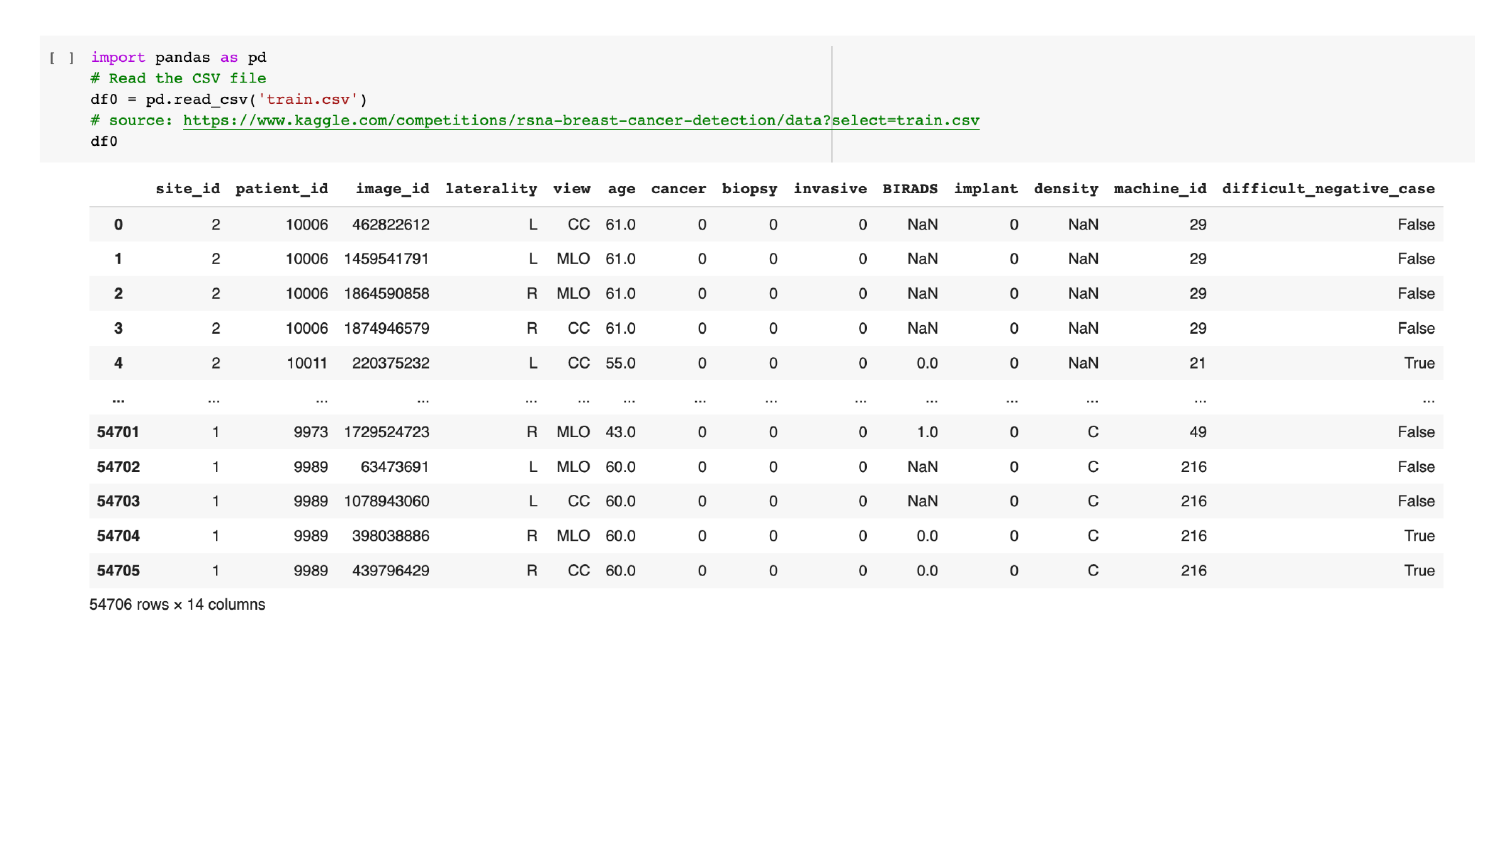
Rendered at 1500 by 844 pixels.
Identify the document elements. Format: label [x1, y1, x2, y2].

picture [24, 24, 1476, 637]
